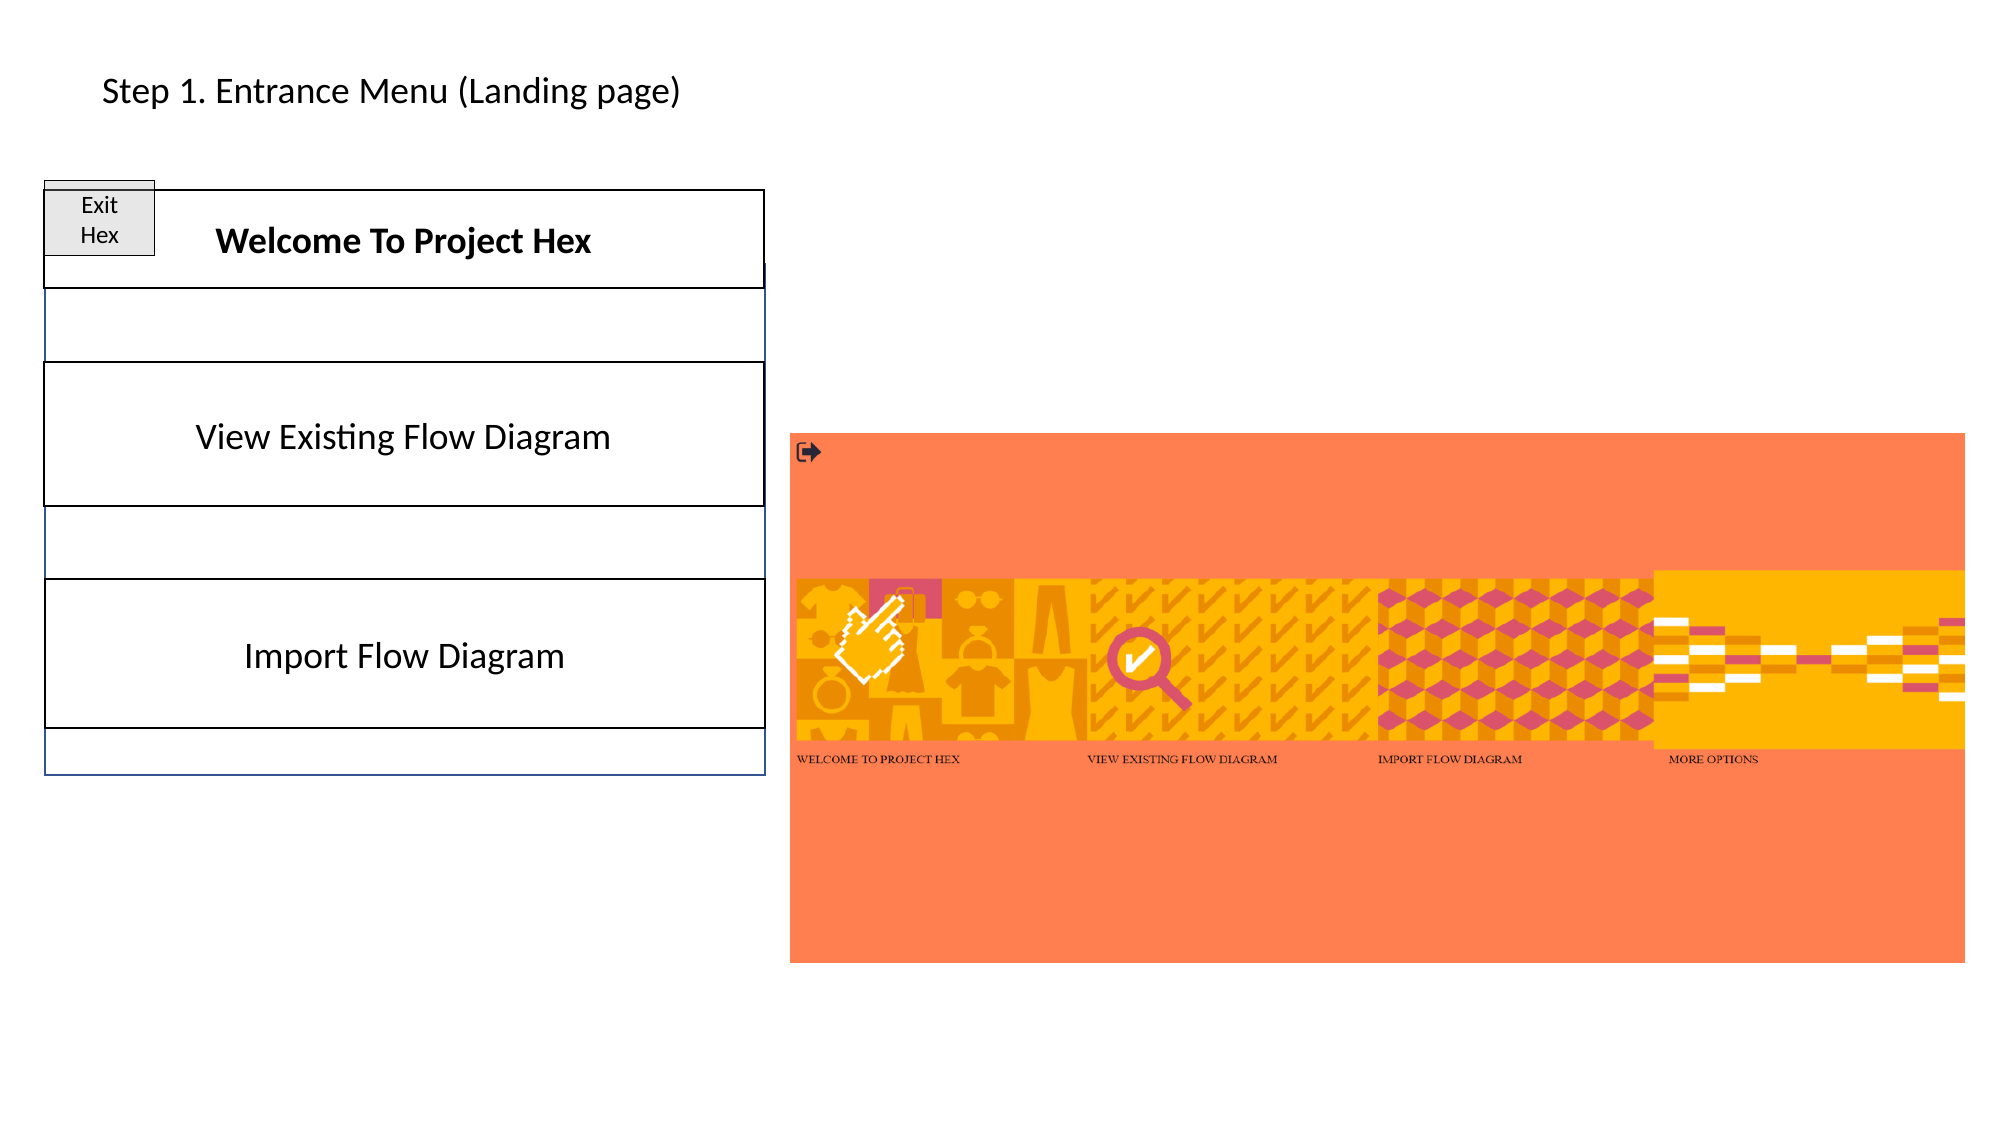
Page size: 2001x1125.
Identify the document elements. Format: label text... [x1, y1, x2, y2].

text_box View Existing Flow Diagram [43, 361, 765, 507]
text_box Welcome To Project Hex [43, 189, 765, 289]
text_box Exit Hex [44, 180, 155, 256]
text_box Step 1. Entrance Menu (Landing page) [87, 58, 741, 119]
text_box Solution and Data Architecture in AR / VR​ [44, 729, 766, 776]
text_box Solution and Data Architecture in AR / VR​ [44, 263, 766, 578]
picture [789, 433, 1965, 963]
text_box Import Flow Diagram [44, 578, 766, 729]
